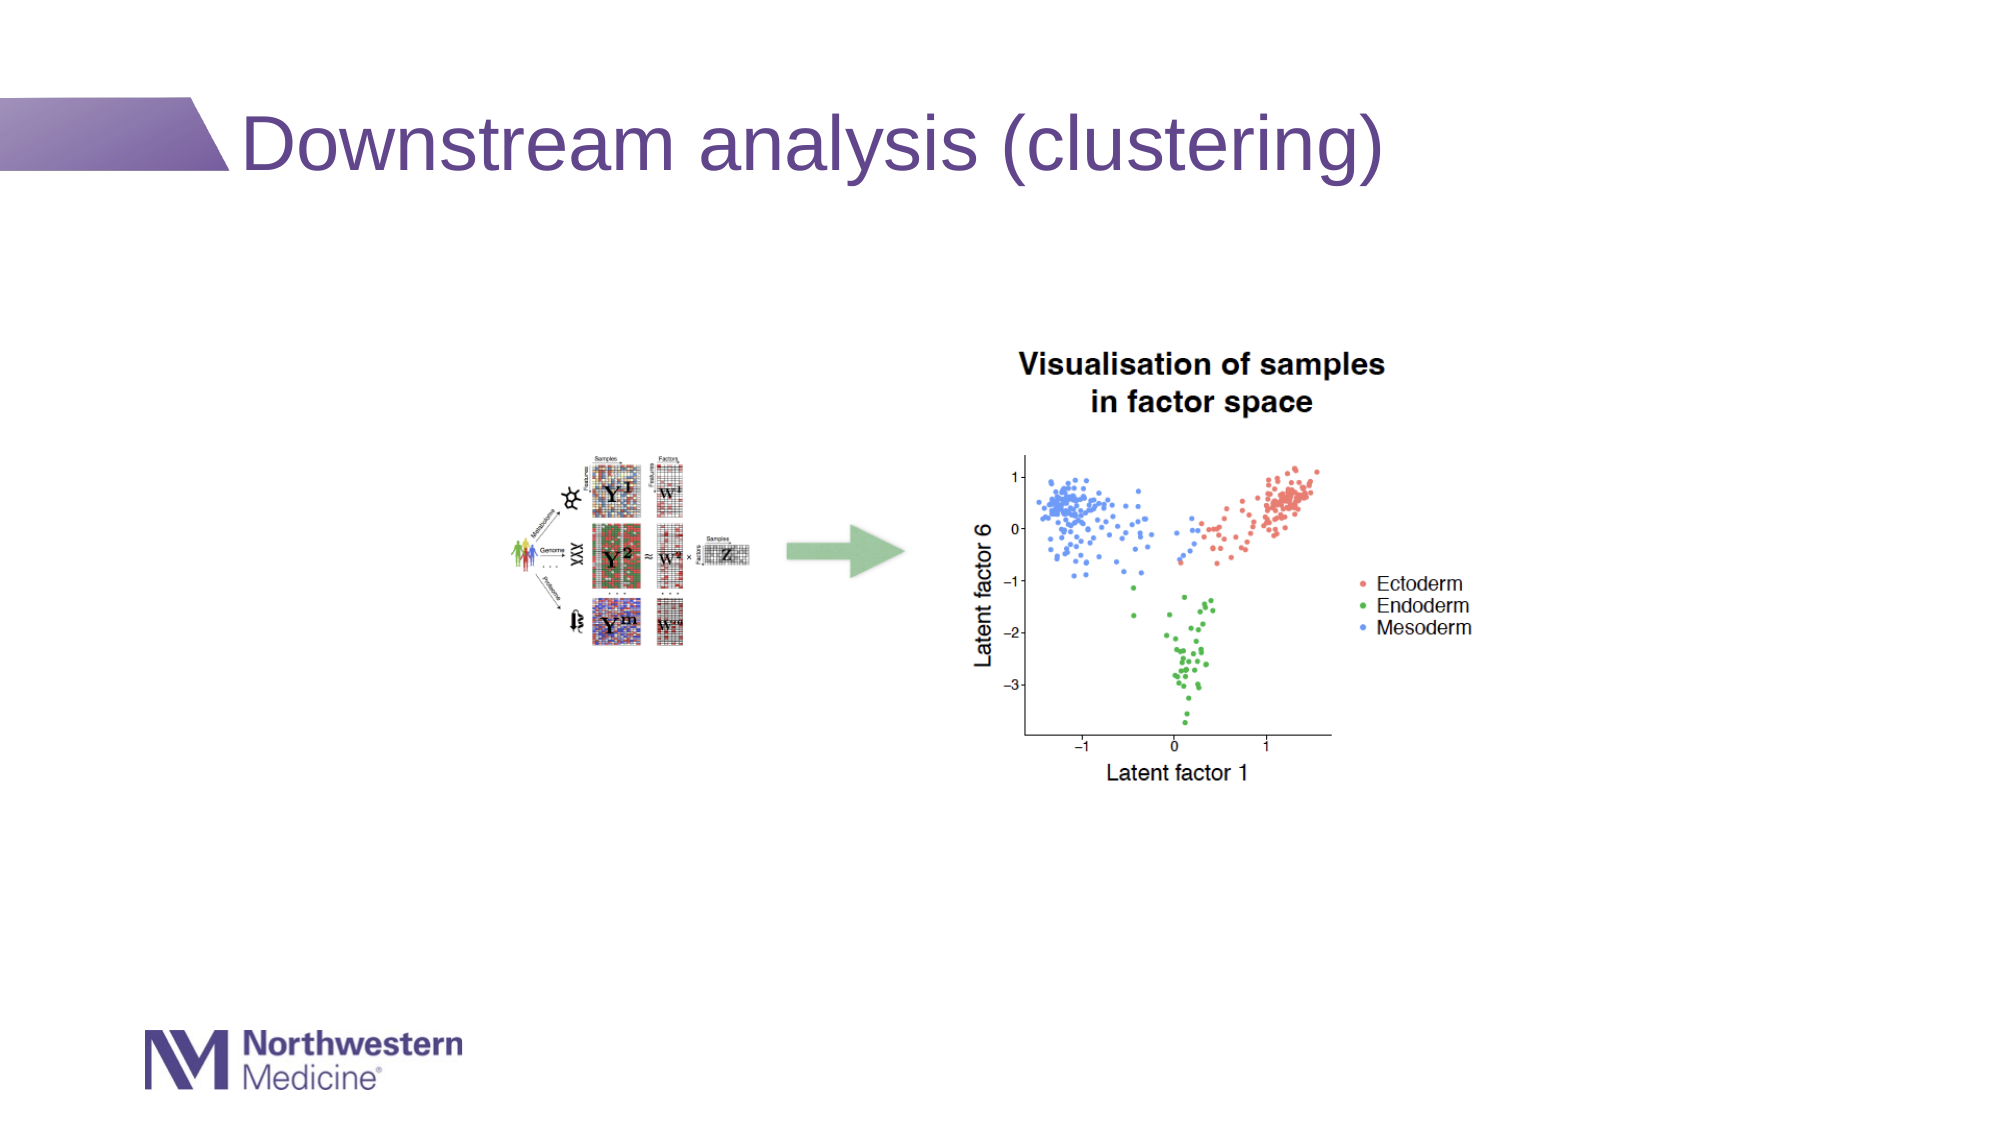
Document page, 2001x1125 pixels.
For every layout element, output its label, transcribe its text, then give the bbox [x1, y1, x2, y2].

picture [487, 333, 1513, 792]
title Downstream analysis (clustering) [240, 27, 2000, 195]
picture [145, 1030, 463, 1090]
